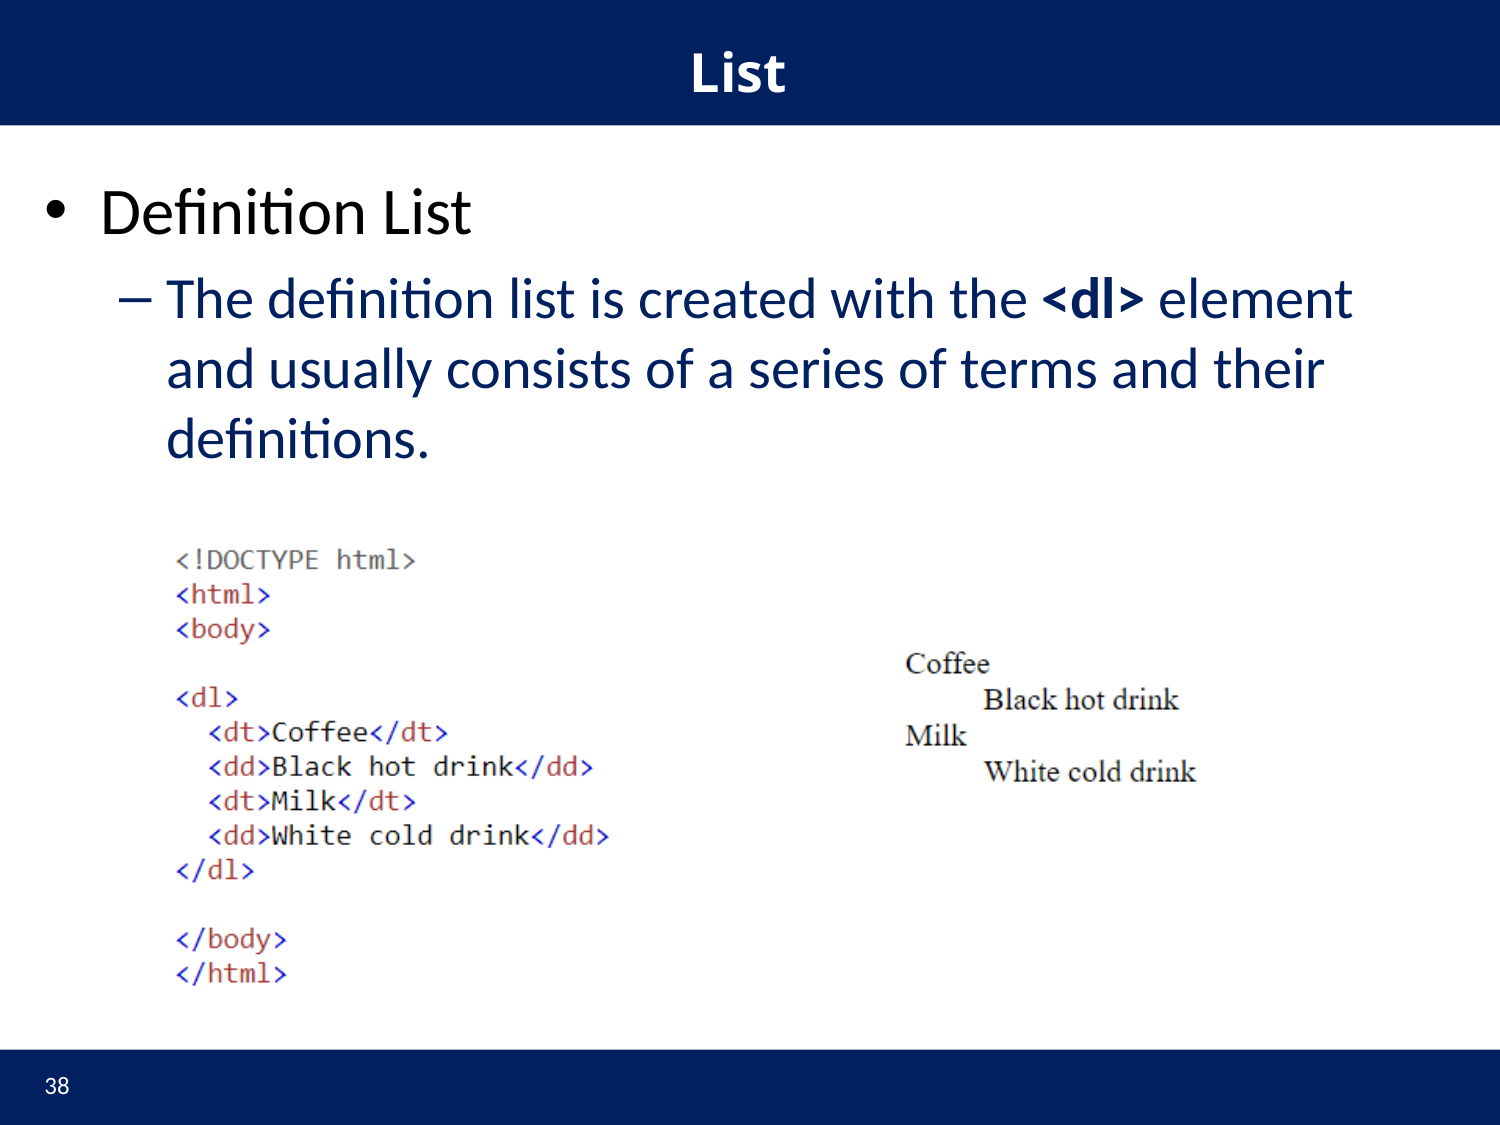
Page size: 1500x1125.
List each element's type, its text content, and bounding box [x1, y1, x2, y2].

picture [170, 538, 664, 1001]
list Definition List The definition list is created with the <dl> element and usually consists of a series of terms and their definitions. [29, 160, 1450, 1035]
slide_number 38 [29, 1054, 380, 1115]
picture [892, 633, 1225, 808]
title List [29, 30, 1447, 111]
